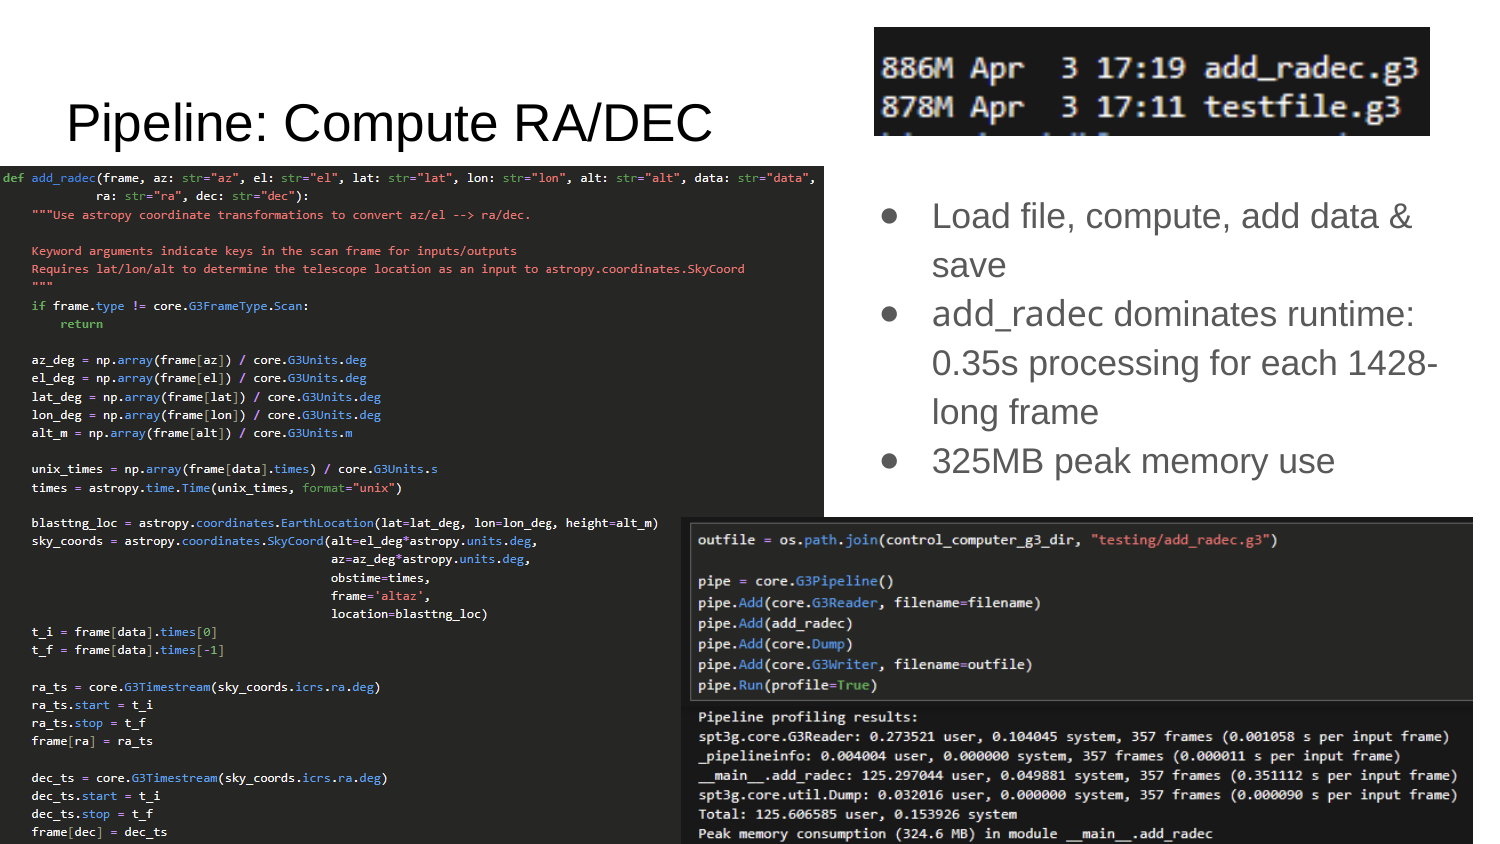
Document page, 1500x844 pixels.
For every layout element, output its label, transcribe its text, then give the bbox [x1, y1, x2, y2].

picture [0, 166, 1473, 844]
title Pipeline: Compute RA/DEC [51, 72, 1449, 167]
picture [874, 27, 1430, 136]
list Load file, compute, add data & save add_radec dominates runtime: 0.35s processing for each 1428-long frame 325MB peak memory use [845, 171, 1473, 498]
